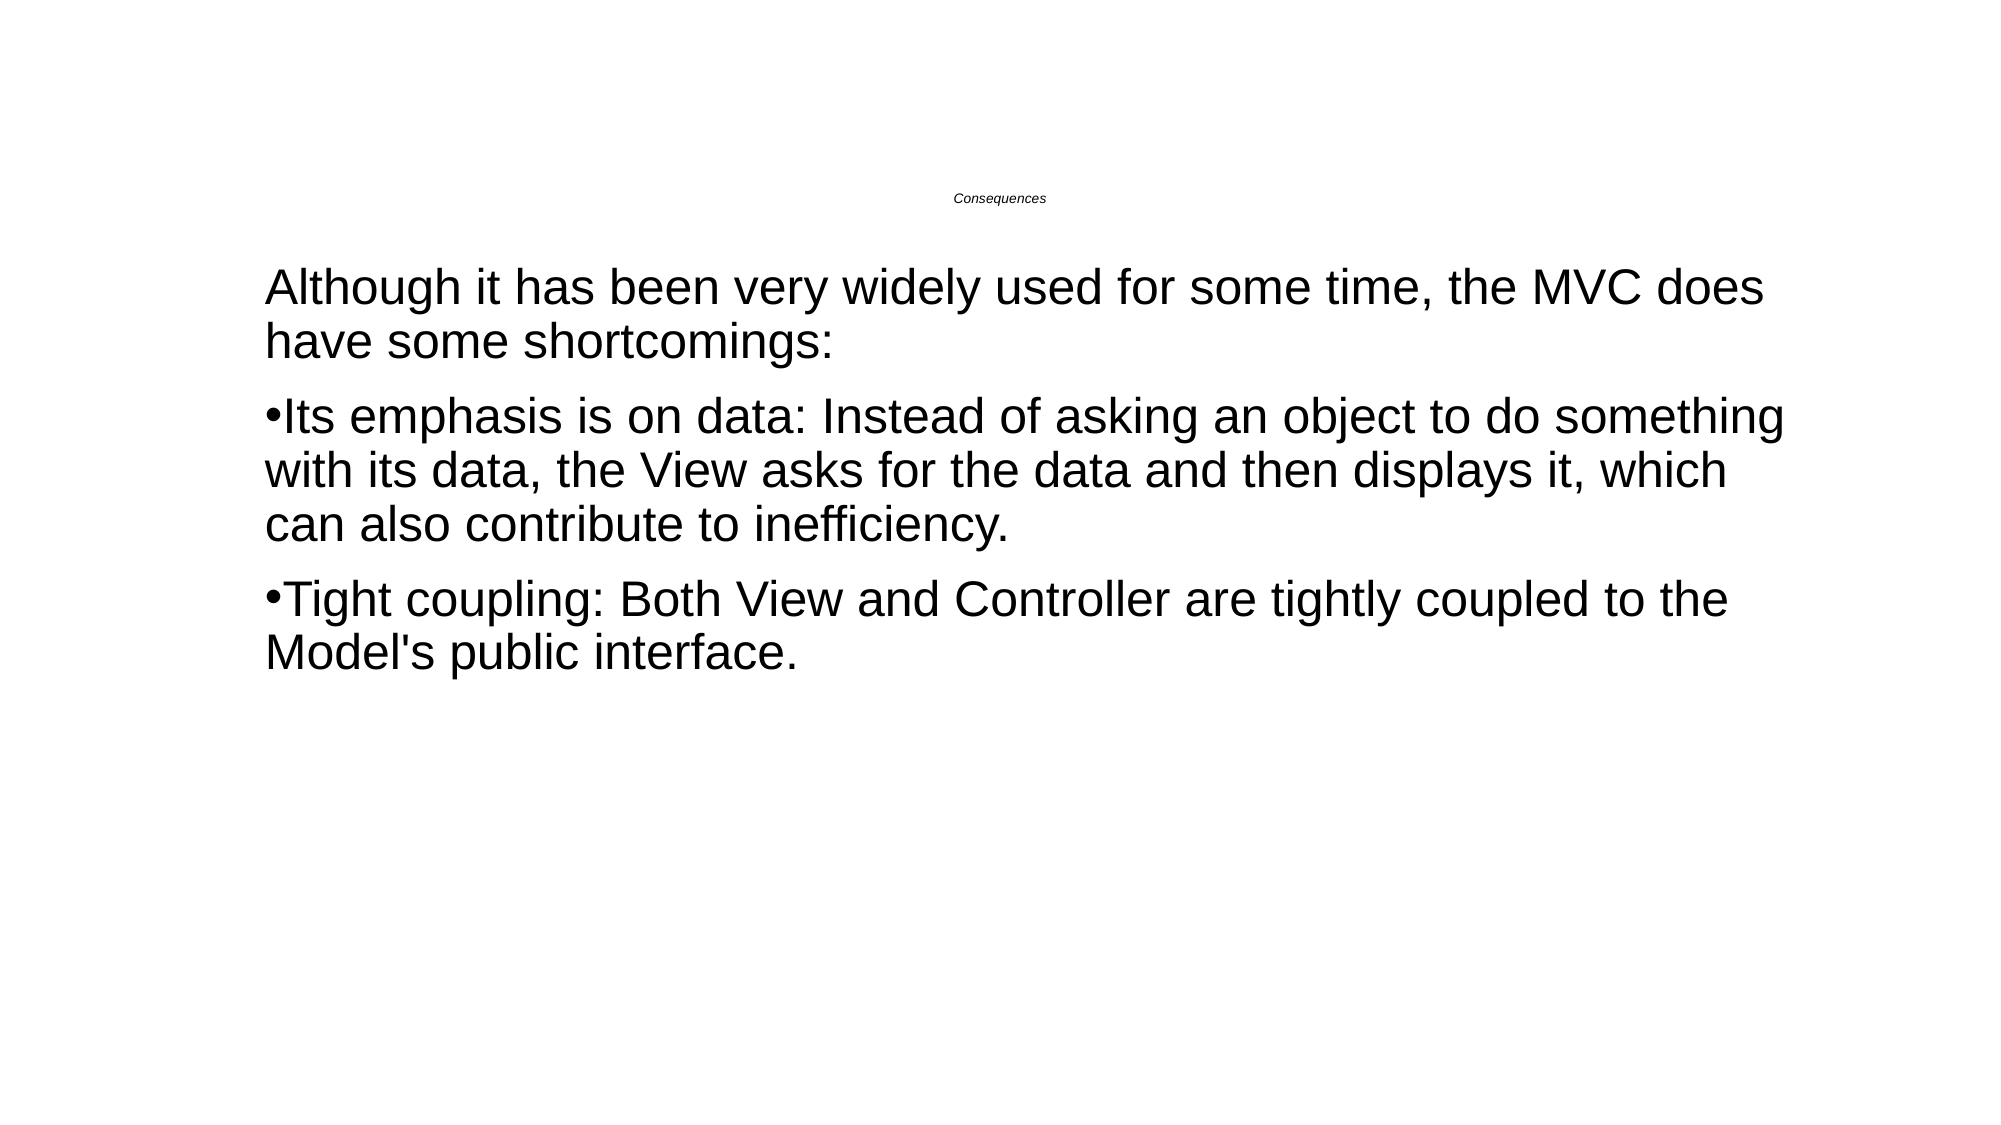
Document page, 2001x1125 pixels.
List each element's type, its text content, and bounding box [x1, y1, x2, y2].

subtitle Although it has been very widely used for some time, the MVC does have some shortcomings: Its emphasis is on data: Instead of asking an object to do something with its data, the View asks for the data and then displays it, which can also contribute to inefficiency. Tight coupling: Both View and Controller are tightly coupled to the Model's public interface. [249, 253, 1820, 957]
title Consequences [249, 184, 1750, 215]
